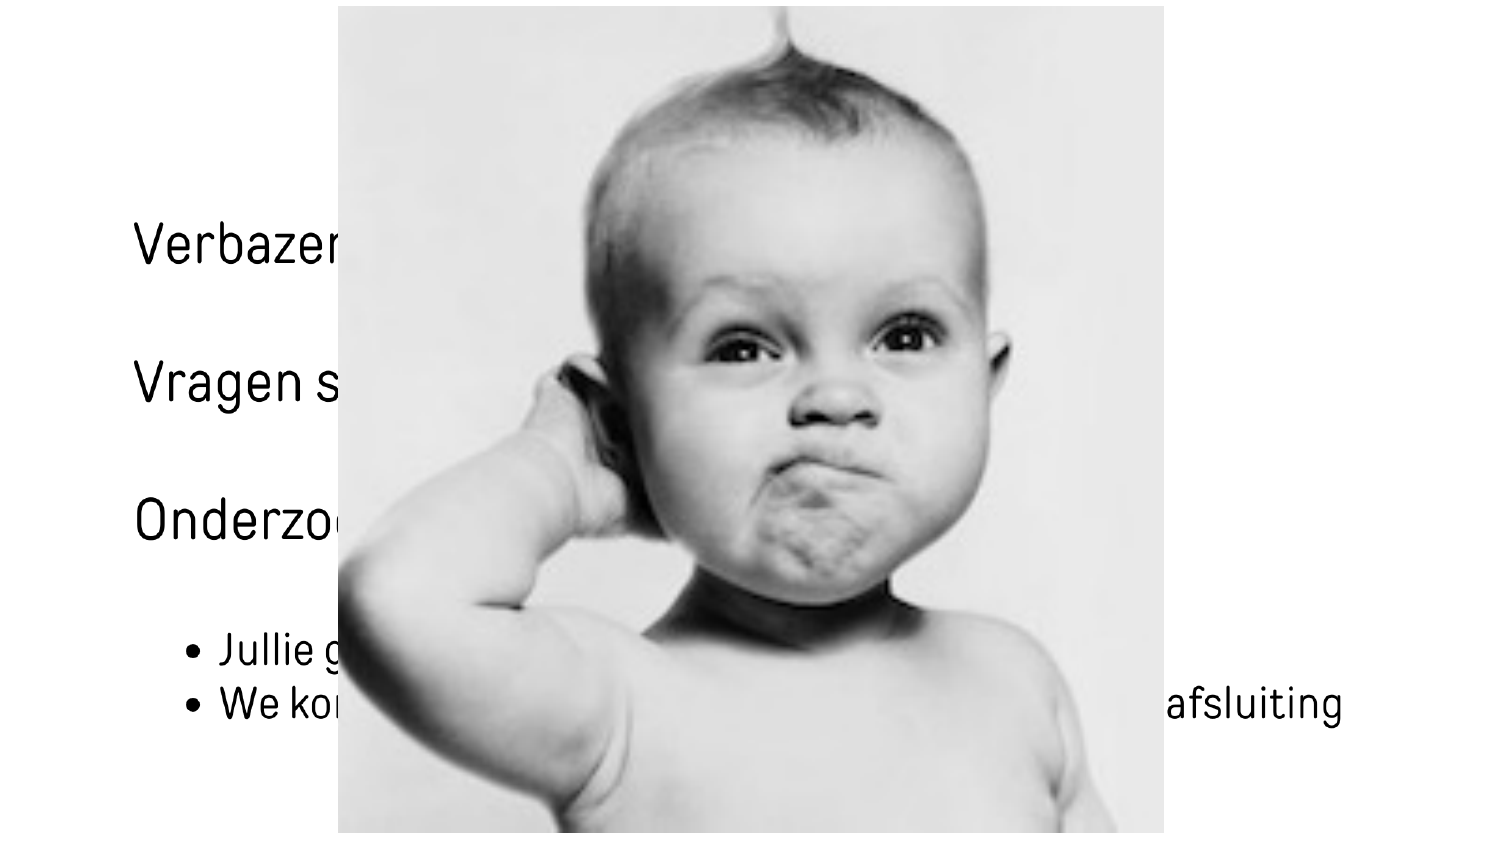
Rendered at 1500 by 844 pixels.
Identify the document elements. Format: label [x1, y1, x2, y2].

picture [338, 6, 1164, 833]
list [1169, 15, 1468, 810]
list [57, 15, 332, 810]
